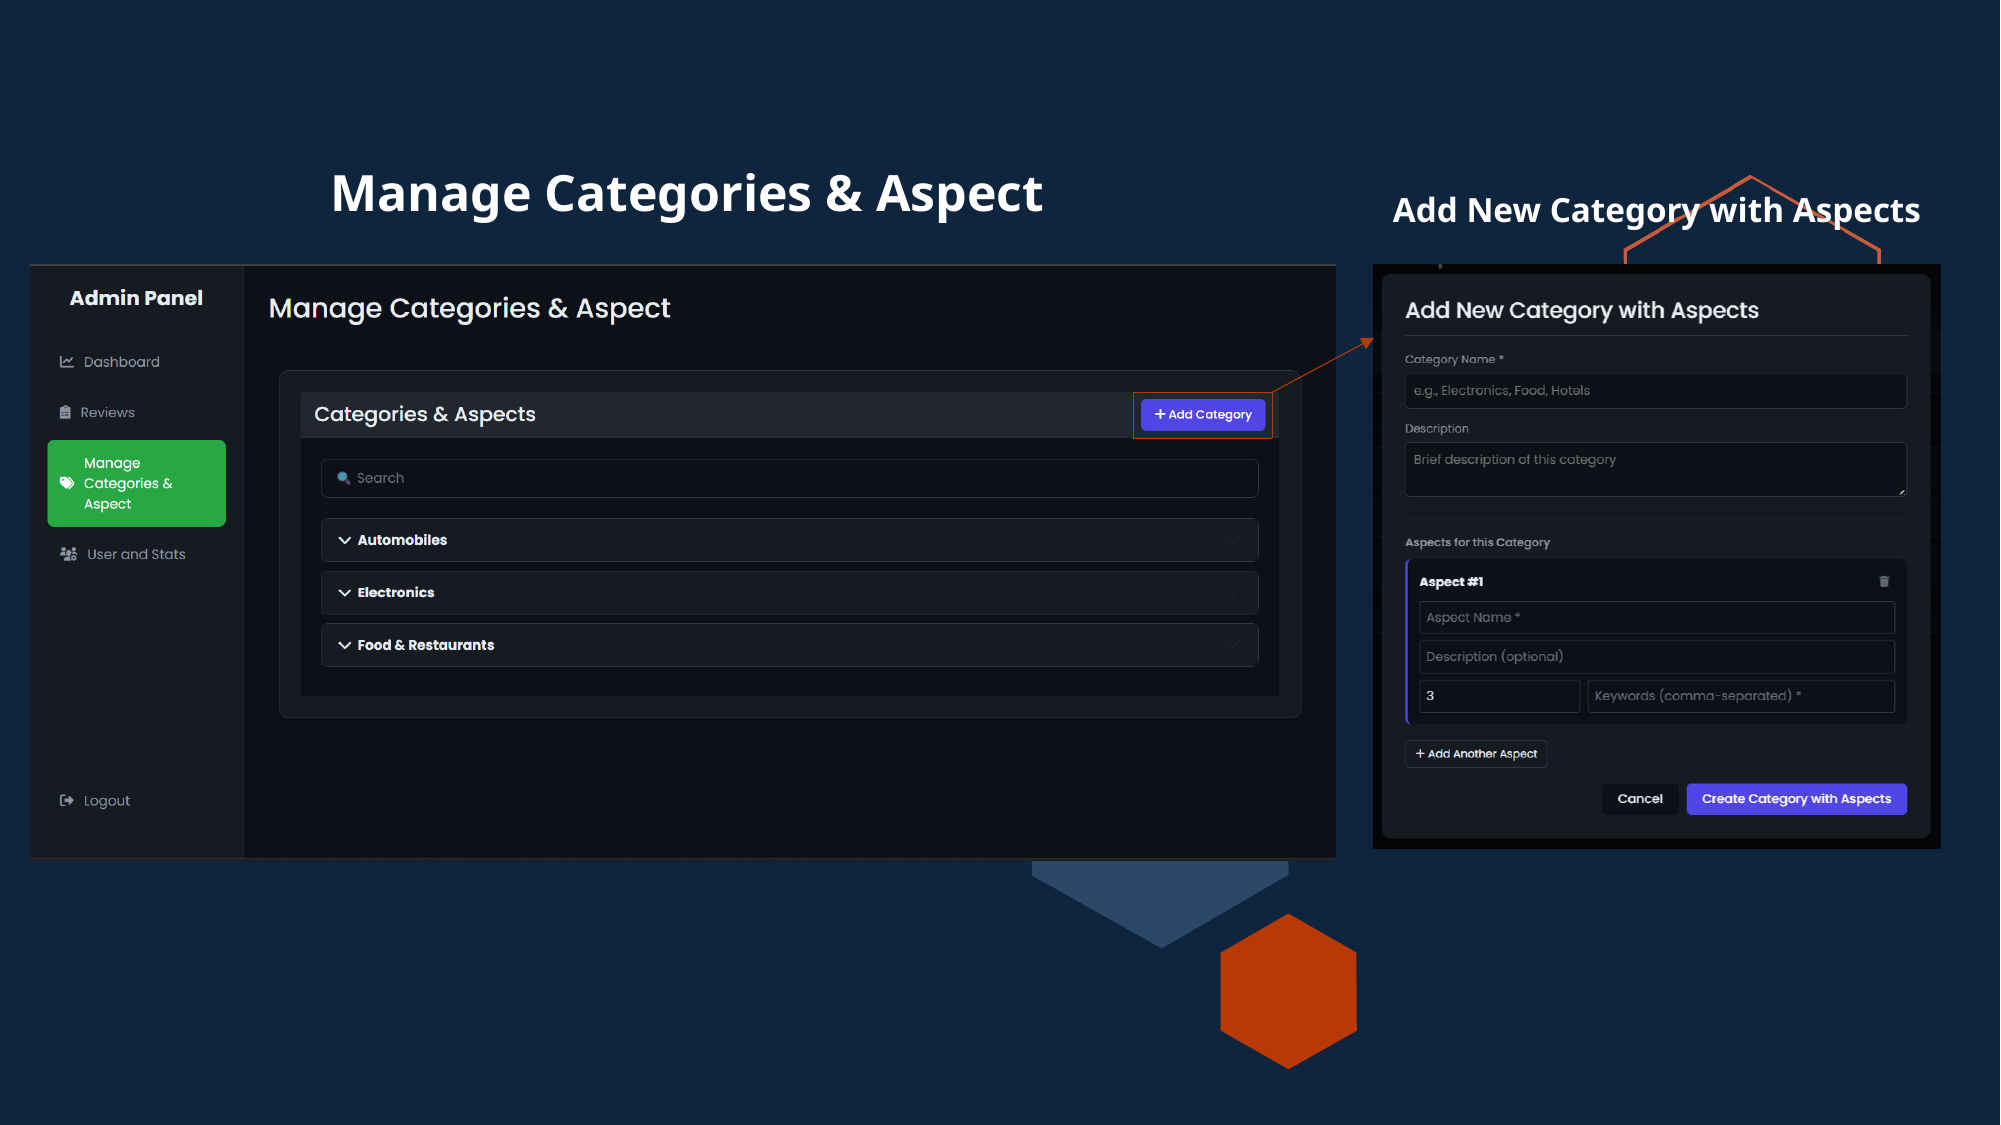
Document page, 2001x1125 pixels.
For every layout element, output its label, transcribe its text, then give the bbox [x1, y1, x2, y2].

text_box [1272, 337, 1374, 393]
text_box Add New Category with Aspects [1378, 181, 1937, 237]
picture [1373, 237, 1941, 849]
picture [29, 264, 1336, 949]
picture [1134, 393, 1272, 438]
picture [1738, 174, 1761, 181]
title Manage Categories & Aspect [315, 133, 1107, 230]
